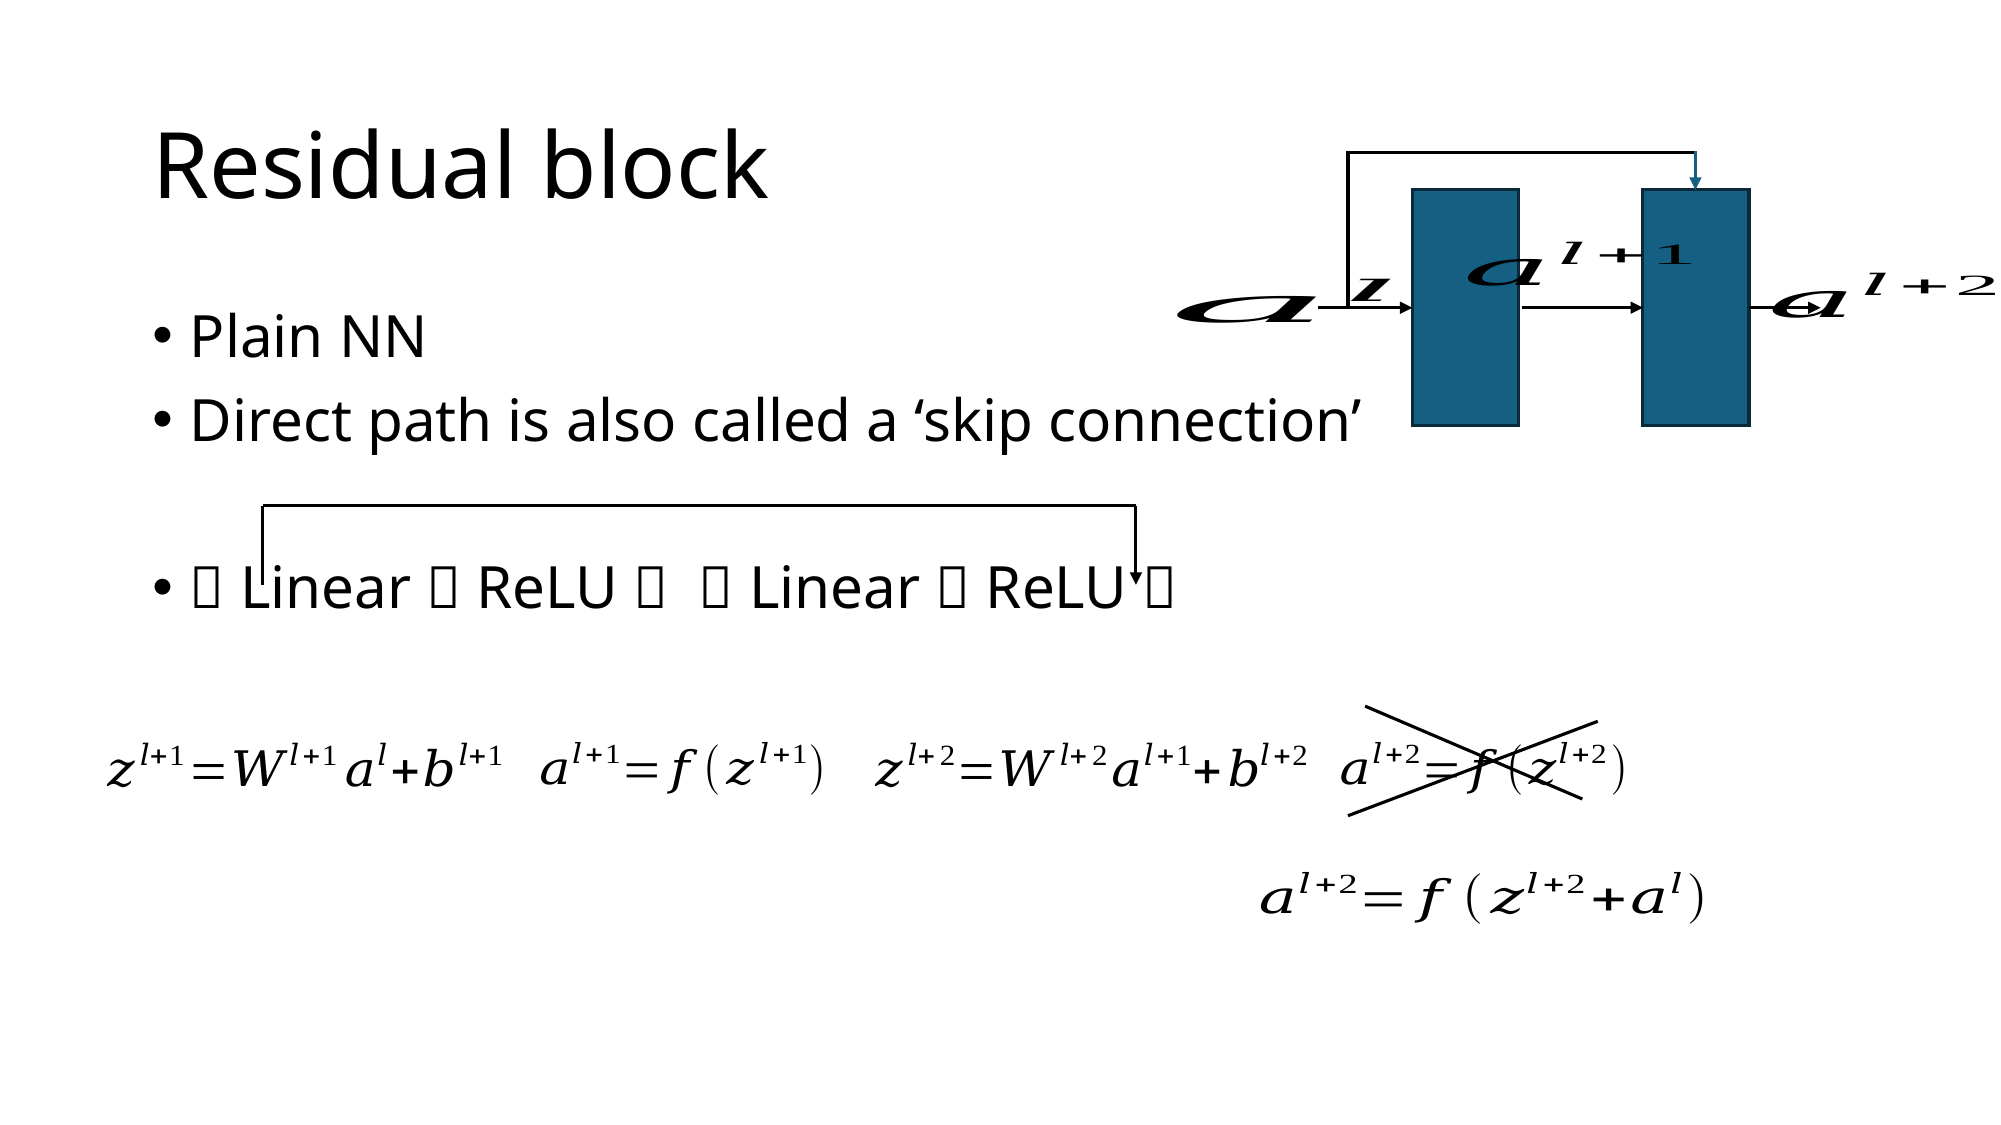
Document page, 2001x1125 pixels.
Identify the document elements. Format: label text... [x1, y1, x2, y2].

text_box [262, 505, 1137, 586]
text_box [1599, 737, 1628, 800]
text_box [1347, 150, 1696, 309]
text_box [1167, 189, 2000, 427]
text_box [103, 737, 1347, 800]
title Residual block [137, 59, 1863, 278]
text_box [1347, 705, 1599, 817]
